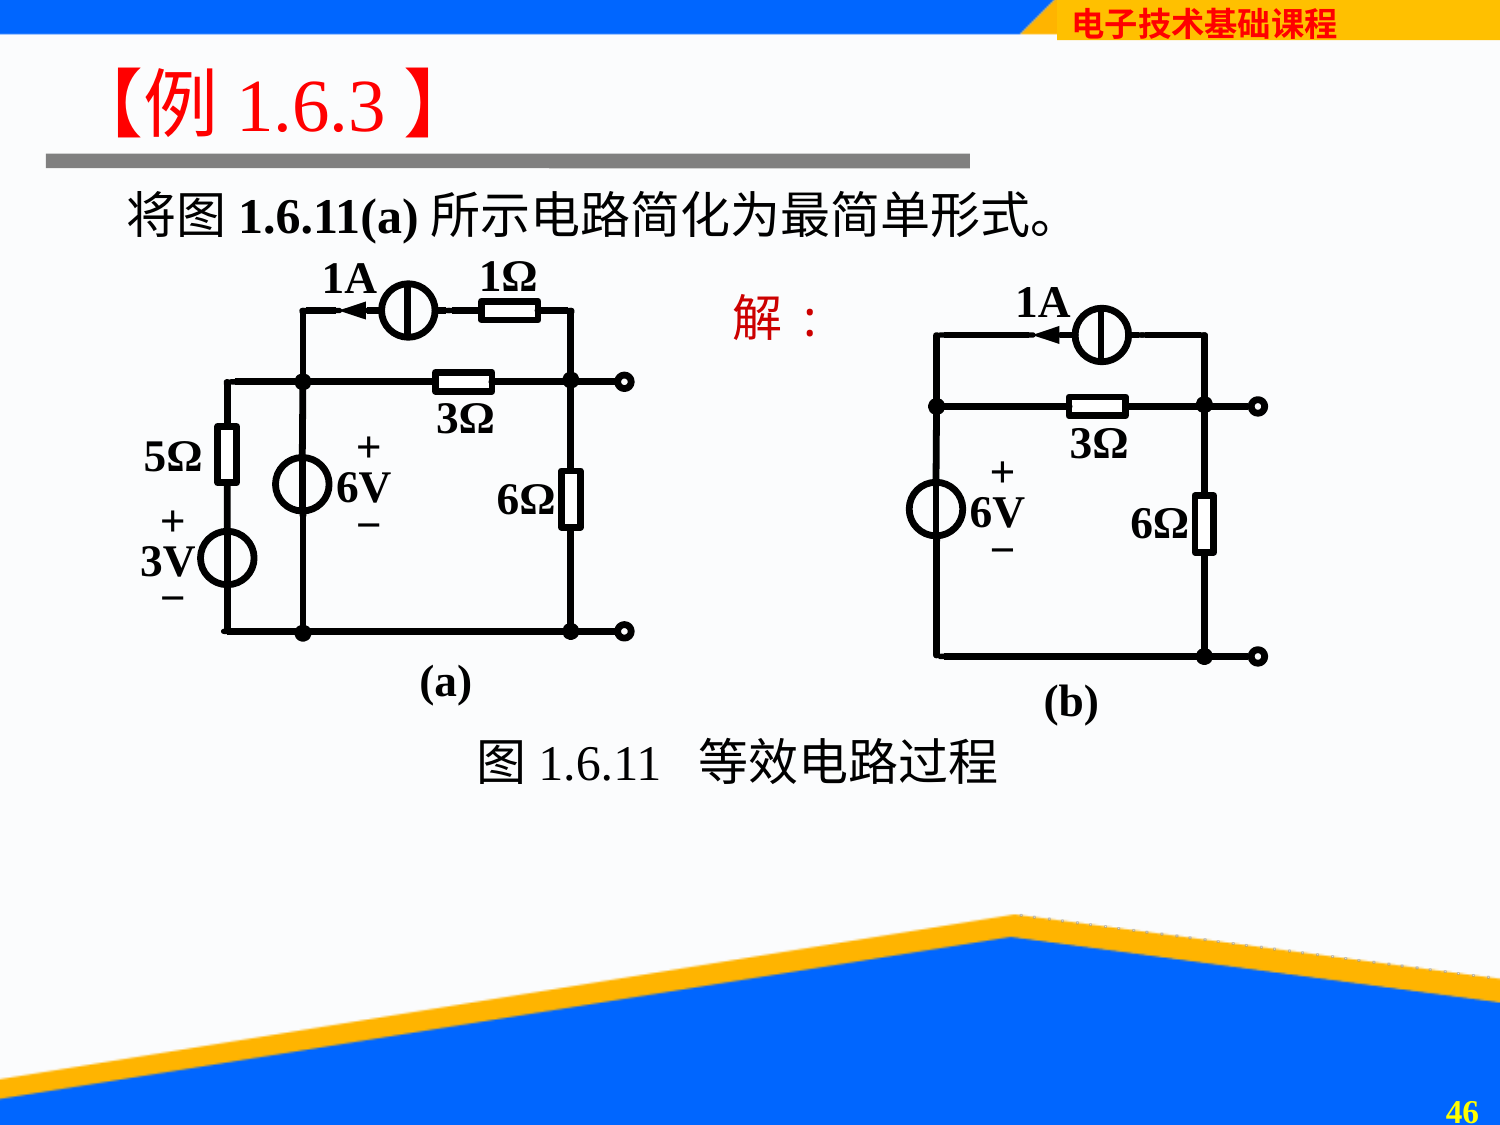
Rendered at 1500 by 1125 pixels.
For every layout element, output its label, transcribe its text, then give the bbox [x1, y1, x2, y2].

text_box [123, 243, 638, 713]
title 【例1.6.3】 [53, 42, 1069, 161]
text_box 解: [718, 278, 840, 354]
text_box 将图1.6.11(a)所示电路简化为最简单形式。 [61, 176, 1107, 252]
text_box 图1.6.11 等效电路过程 [461, 723, 1013, 798]
slide_number 45 [1399, 1082, 1495, 1125]
picture [0, 0, 1500, 1125]
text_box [903, 266, 1271, 734]
